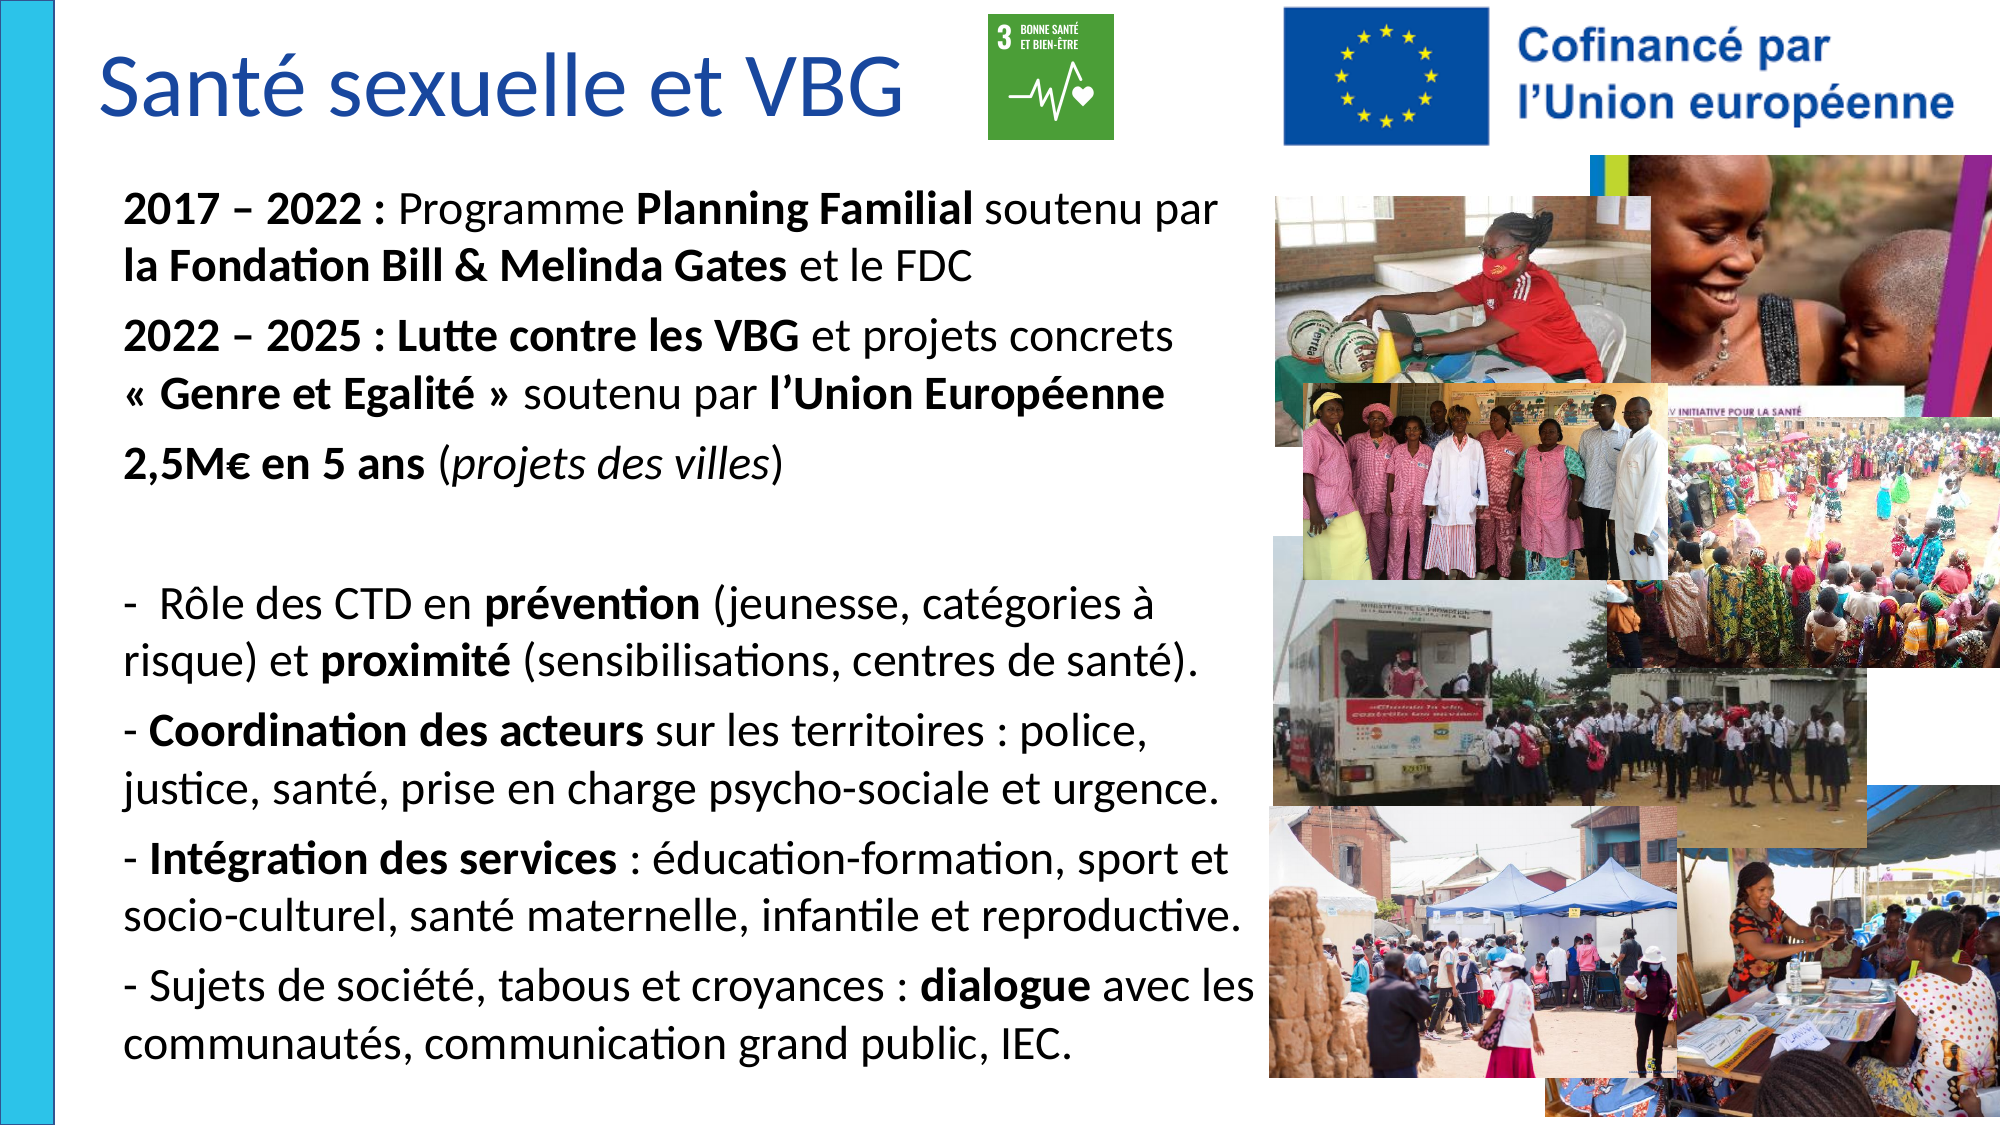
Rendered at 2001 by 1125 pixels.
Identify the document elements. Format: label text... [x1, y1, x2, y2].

picture [988, 14, 1114, 140]
text_box Santé sexuelle et VBG [83, 29, 1275, 152]
picture [1269, 0, 2000, 1117]
text_box [0, 0, 55, 1125]
text_box 2017 – 2022 : Programme Planning Familial soutenu par la Fondation Bill & Melinda Gates et le FDC 2022 – 2025 : Lutte contre les VBG et projets concrets « Genre et Egalité » soutenu par l’Union Européenne 2,5M€ en 5 ans (projets des villes) - Rôle des CTD en prévention (jeunesse, catégories à risque) et proximité (sensibilisations, centres de santé). - Coordination des acteurs sur les territoires : police, justice, santé, prise en charge psycho-sociale et urgence. - Intégration des services : éducation-formation, sport et socio-culturel, santé maternelle, infantile et reproductive. - Sujets de société, tabous et croyances : dialogue avec les communautés, communication grand public, IEC. [109, 169, 1276, 1076]
